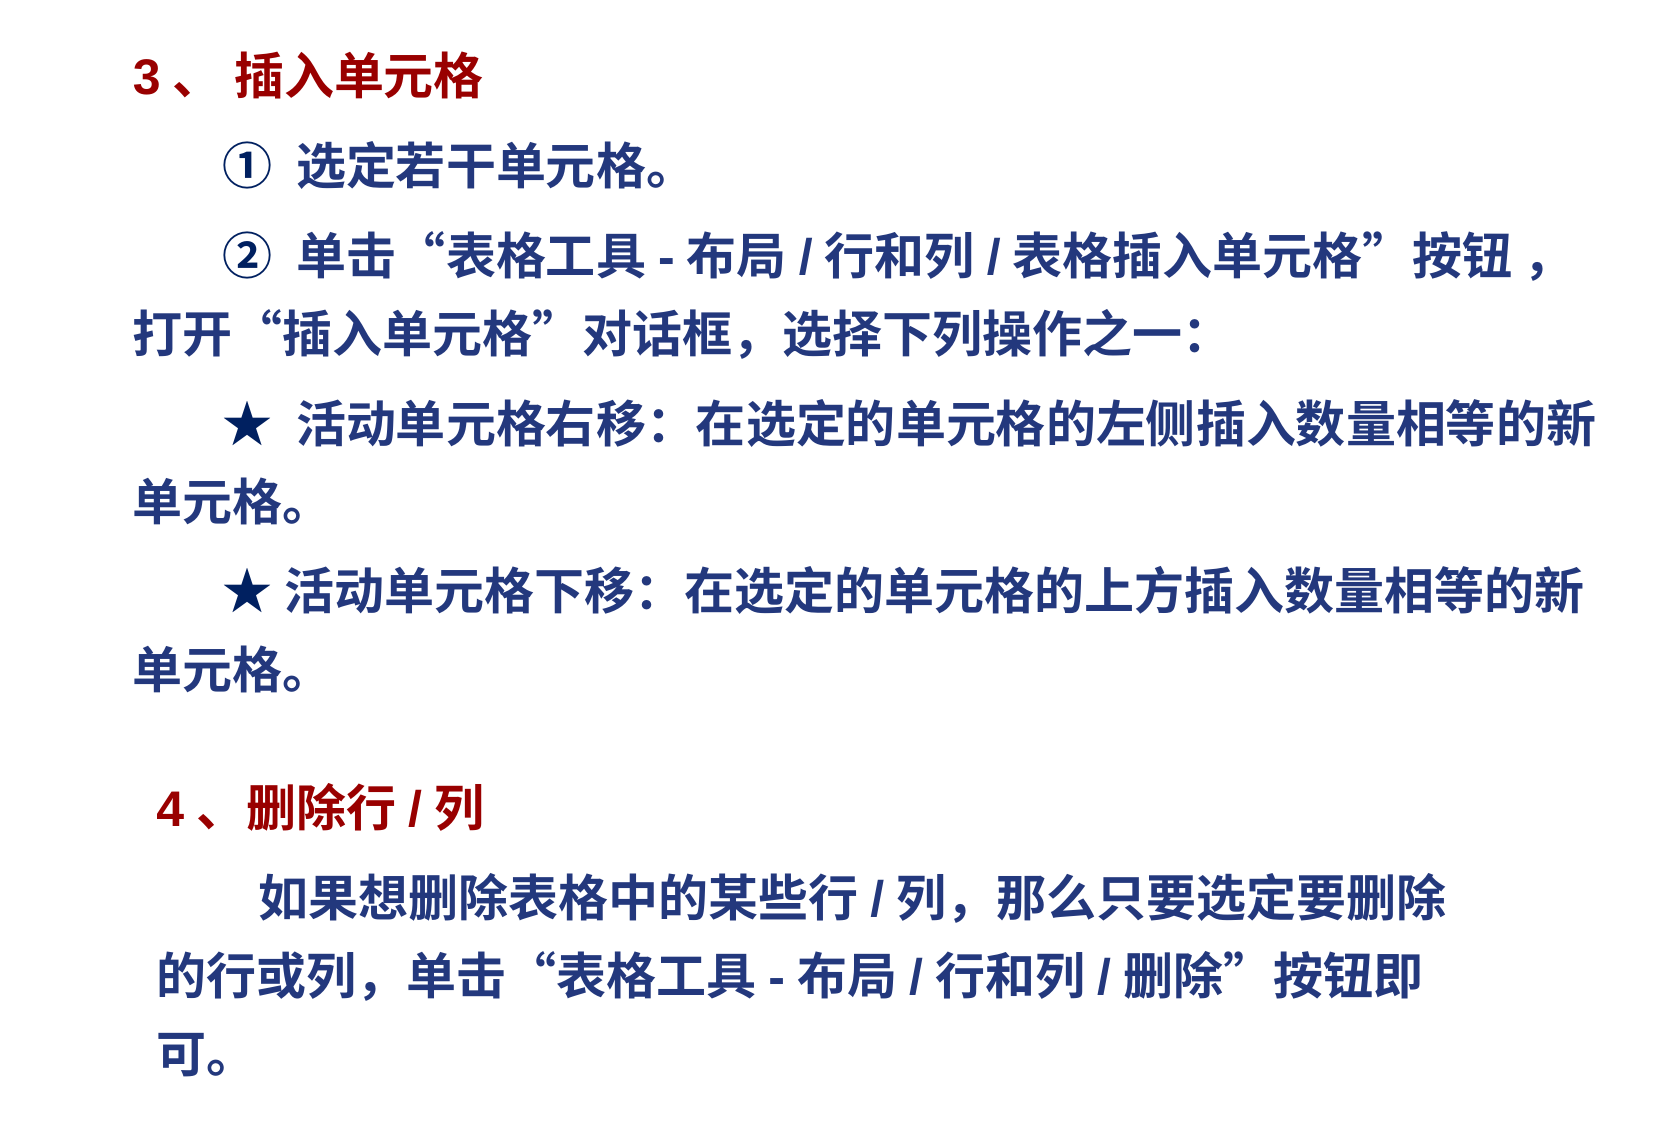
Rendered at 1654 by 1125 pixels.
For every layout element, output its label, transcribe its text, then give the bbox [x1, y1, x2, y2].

text_box 4、删除行/列 如果想删除表格中的某些行/列，那么只要选定要删除的行或列，单击“表格工具-布局/行和列/删除”按钮即可。 [141, 751, 1501, 1090]
text_box 3、 插入单元格 ① 选定若干单元格。 ② 单击“表格工具-布局/行和列/表格插入单元格”按钮 ，打开“插入单元格”对话框，选择下列操作之一： ★ 活动单元格右移：在选定的单元格的左侧插入数量相等的新单元格。 ★活动单元格下移：在选定的单元格的上方插入数量相等的新单元格。 [118, 19, 1619, 706]
